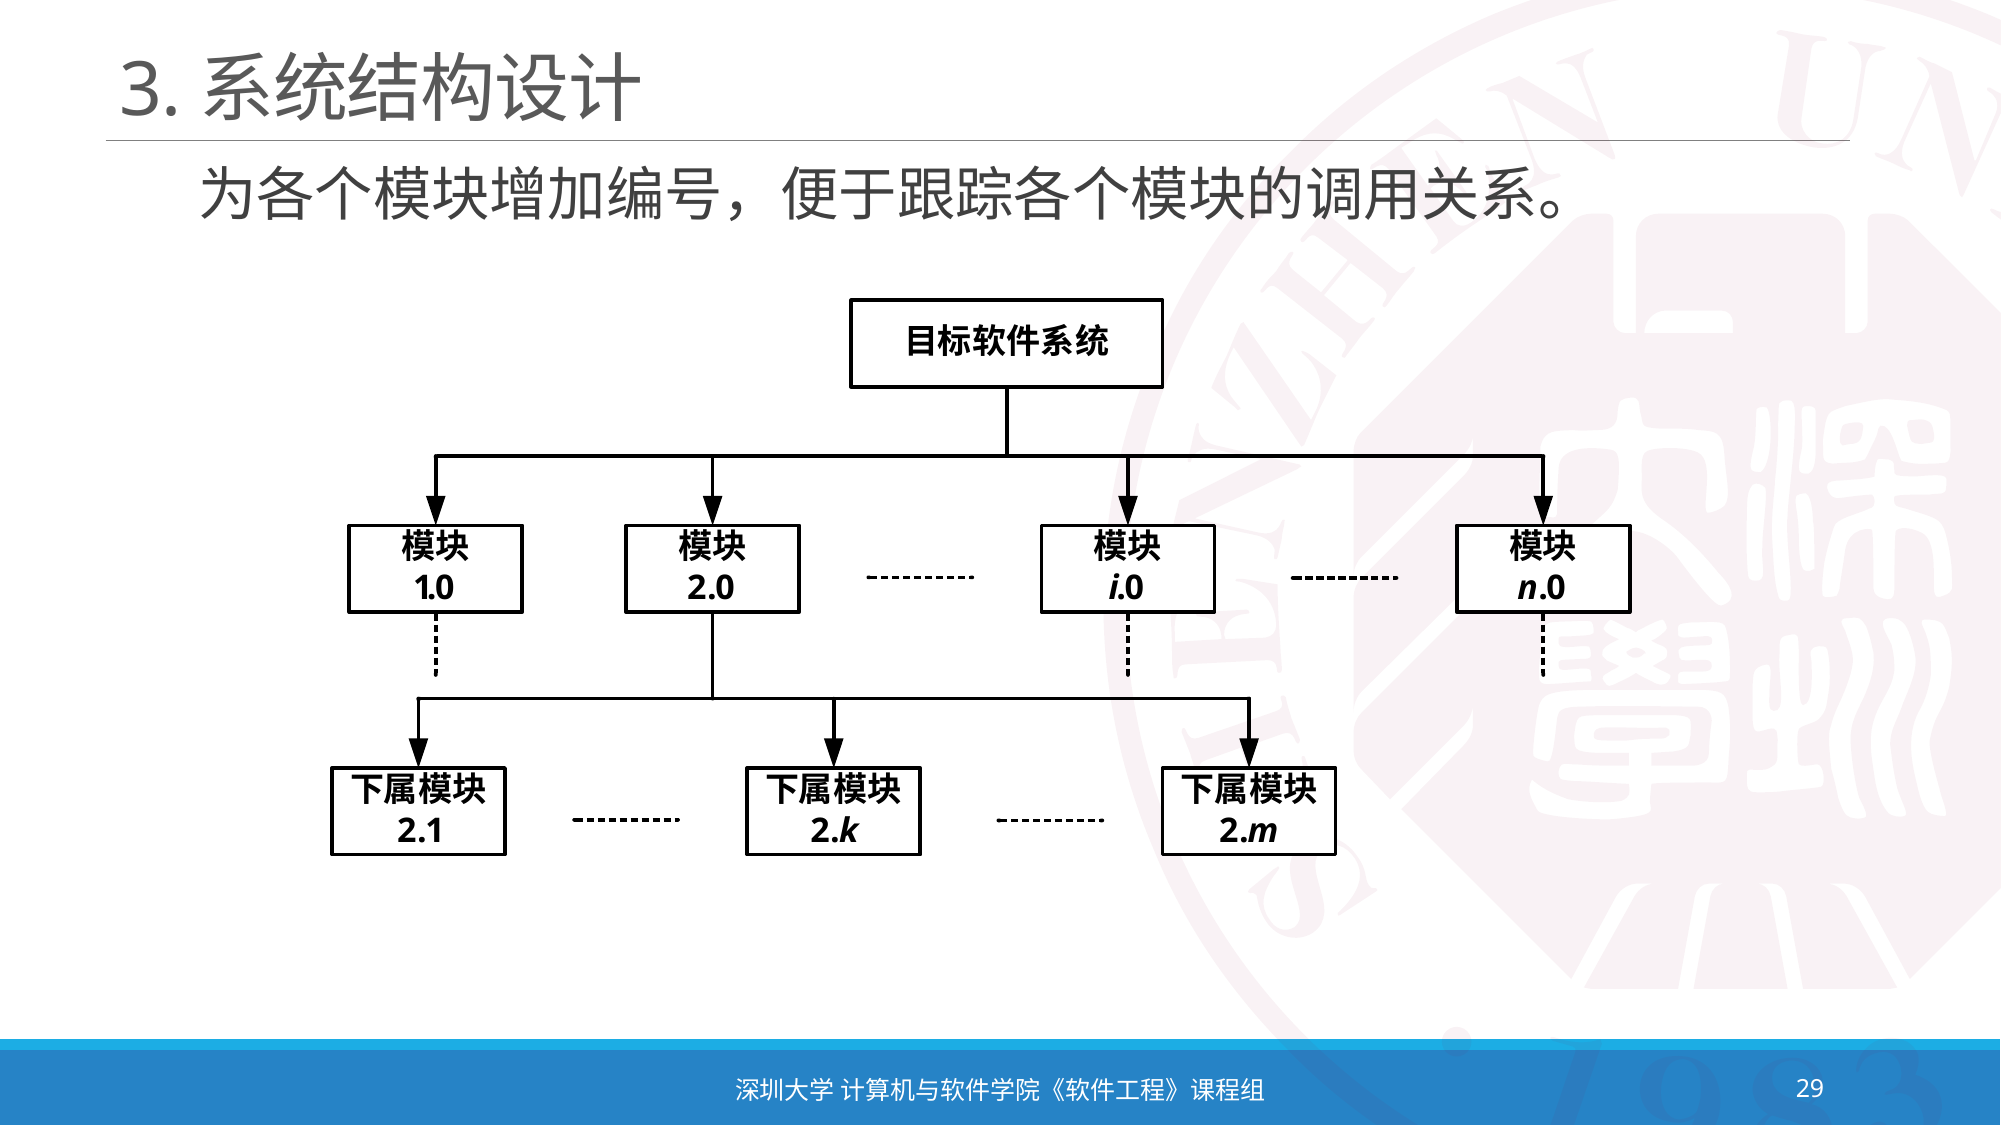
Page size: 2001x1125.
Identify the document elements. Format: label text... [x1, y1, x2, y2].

picture [326, 294, 1635, 873]
footer 深圳大学 计算机与软件学院《软件工程》课程组 [604, 1059, 1396, 1120]
list 为各个模块增加编号，便于跟踪各个模块的调用关系。 [104, 158, 1878, 1008]
slide_number 29 [1624, 1059, 1840, 1120]
title 3.系统结构设计 [104, 0, 1856, 139]
